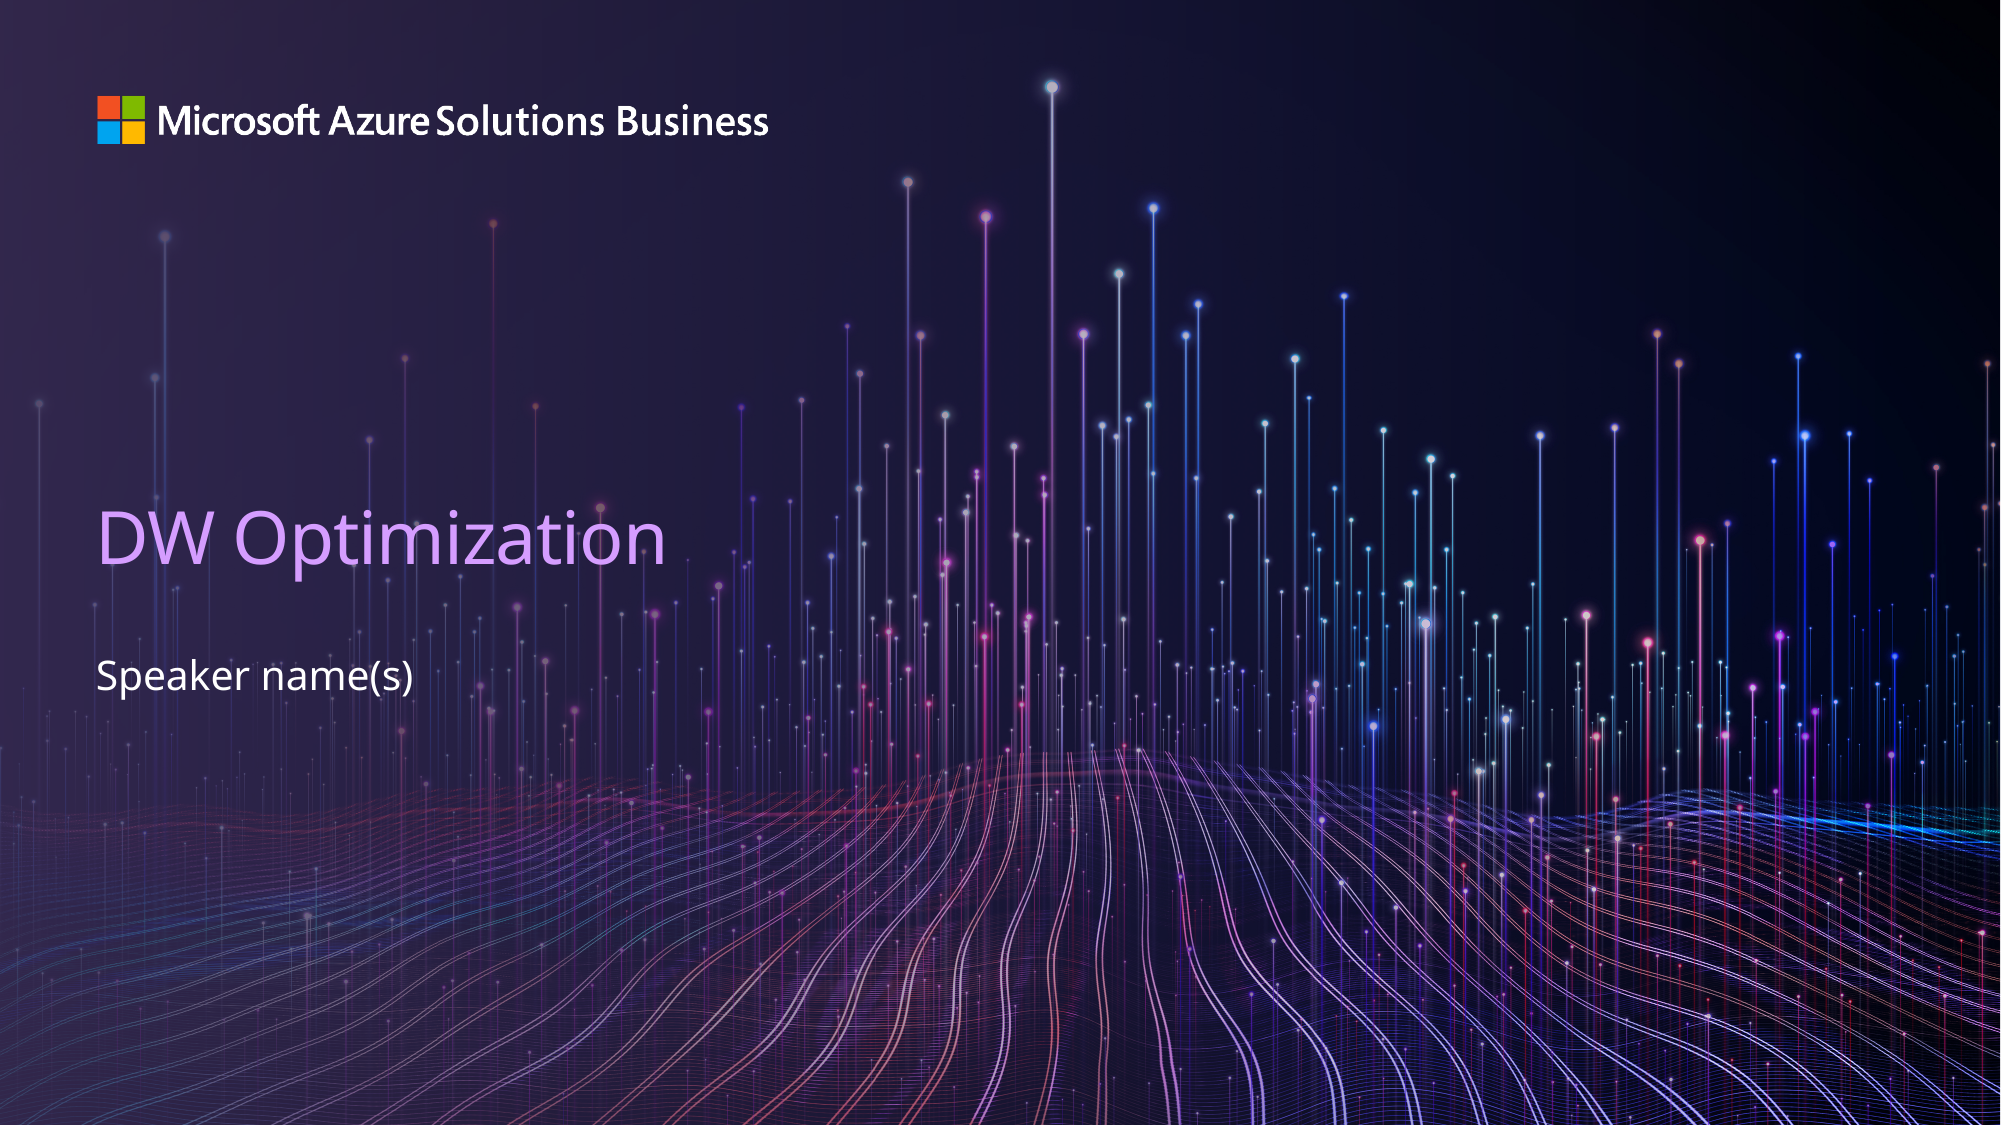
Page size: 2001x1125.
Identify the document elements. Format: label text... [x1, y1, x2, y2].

list Speaker name(s) [95, 649, 930, 749]
picture [89, 91, 776, 148]
title DW Optimization [95, 490, 930, 580]
picture [1266, 0, 2001, 1125]
